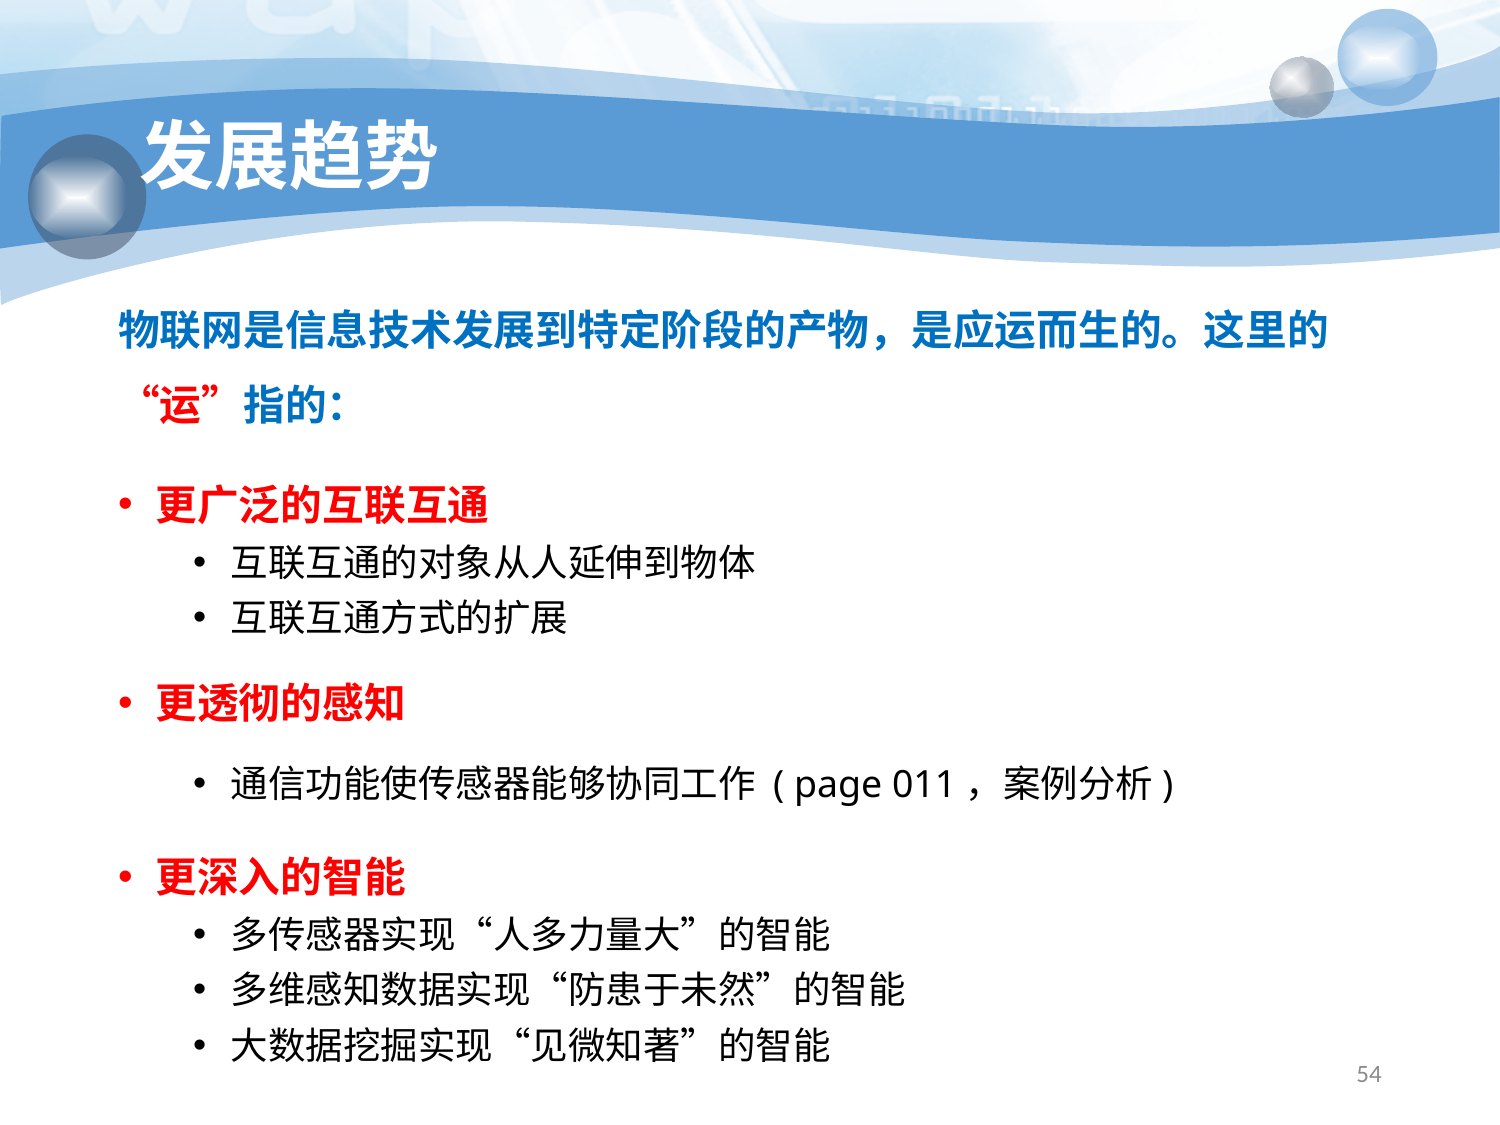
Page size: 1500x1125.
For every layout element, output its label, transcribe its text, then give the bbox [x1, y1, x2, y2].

picture [0, 0, 1500, 113]
slide_number 54 [1059, 1042, 1397, 1103]
list 物联网是信息技术发展到特定阶段的产物，是应运而生的。这里的“运”指的： 更广泛的互联互通 互联互通的对象从人延伸到物体 互联互通方式的扩展 更透彻的感知 通信功能使传感器能够协同工作 ( page 011，案例分析) 更深入的智能 多传感器实现“人多力量大”的智能 多维感知数据实现“防患于未然”的智能 大数据挖掘实现“见微知著”的智能 [103, 271, 1451, 1125]
title 发展趋势 [124, 78, 1079, 242]
